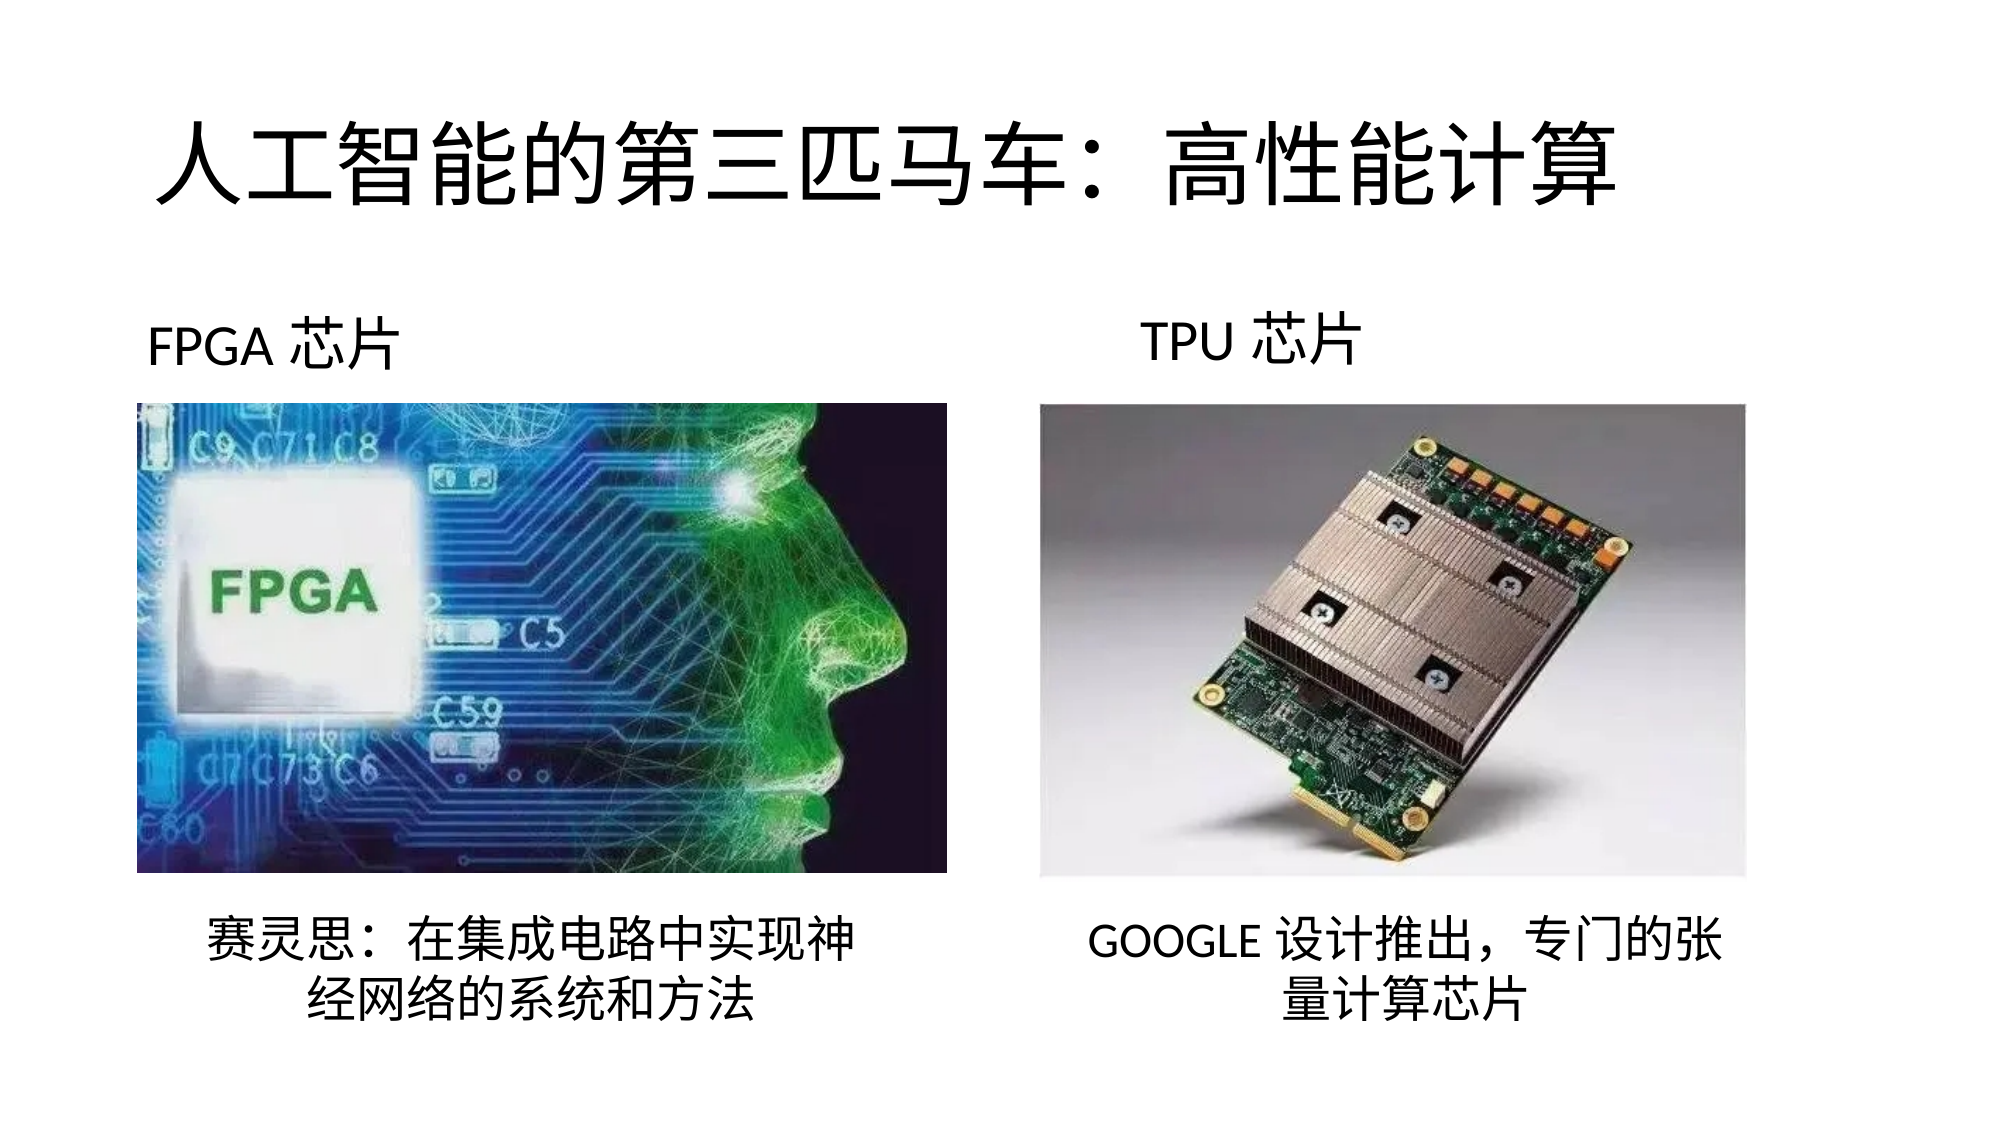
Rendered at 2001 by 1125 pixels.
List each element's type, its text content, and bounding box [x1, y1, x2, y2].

text_box GOOGLE设计推出，专门的张量计算芯片 [1052, 900, 1760, 1035]
picture [137, 403, 947, 873]
picture [1039, 403, 1747, 882]
text_box 赛灵思：在集成电路中实现神经网络的系统和方法 [177, 900, 886, 1035]
list TPU芯片 [1125, 302, 1538, 386]
title 人工智能的第三匹马车：高性能计算 [137, 59, 1863, 278]
text_box FPGA芯片 [132, 299, 420, 385]
